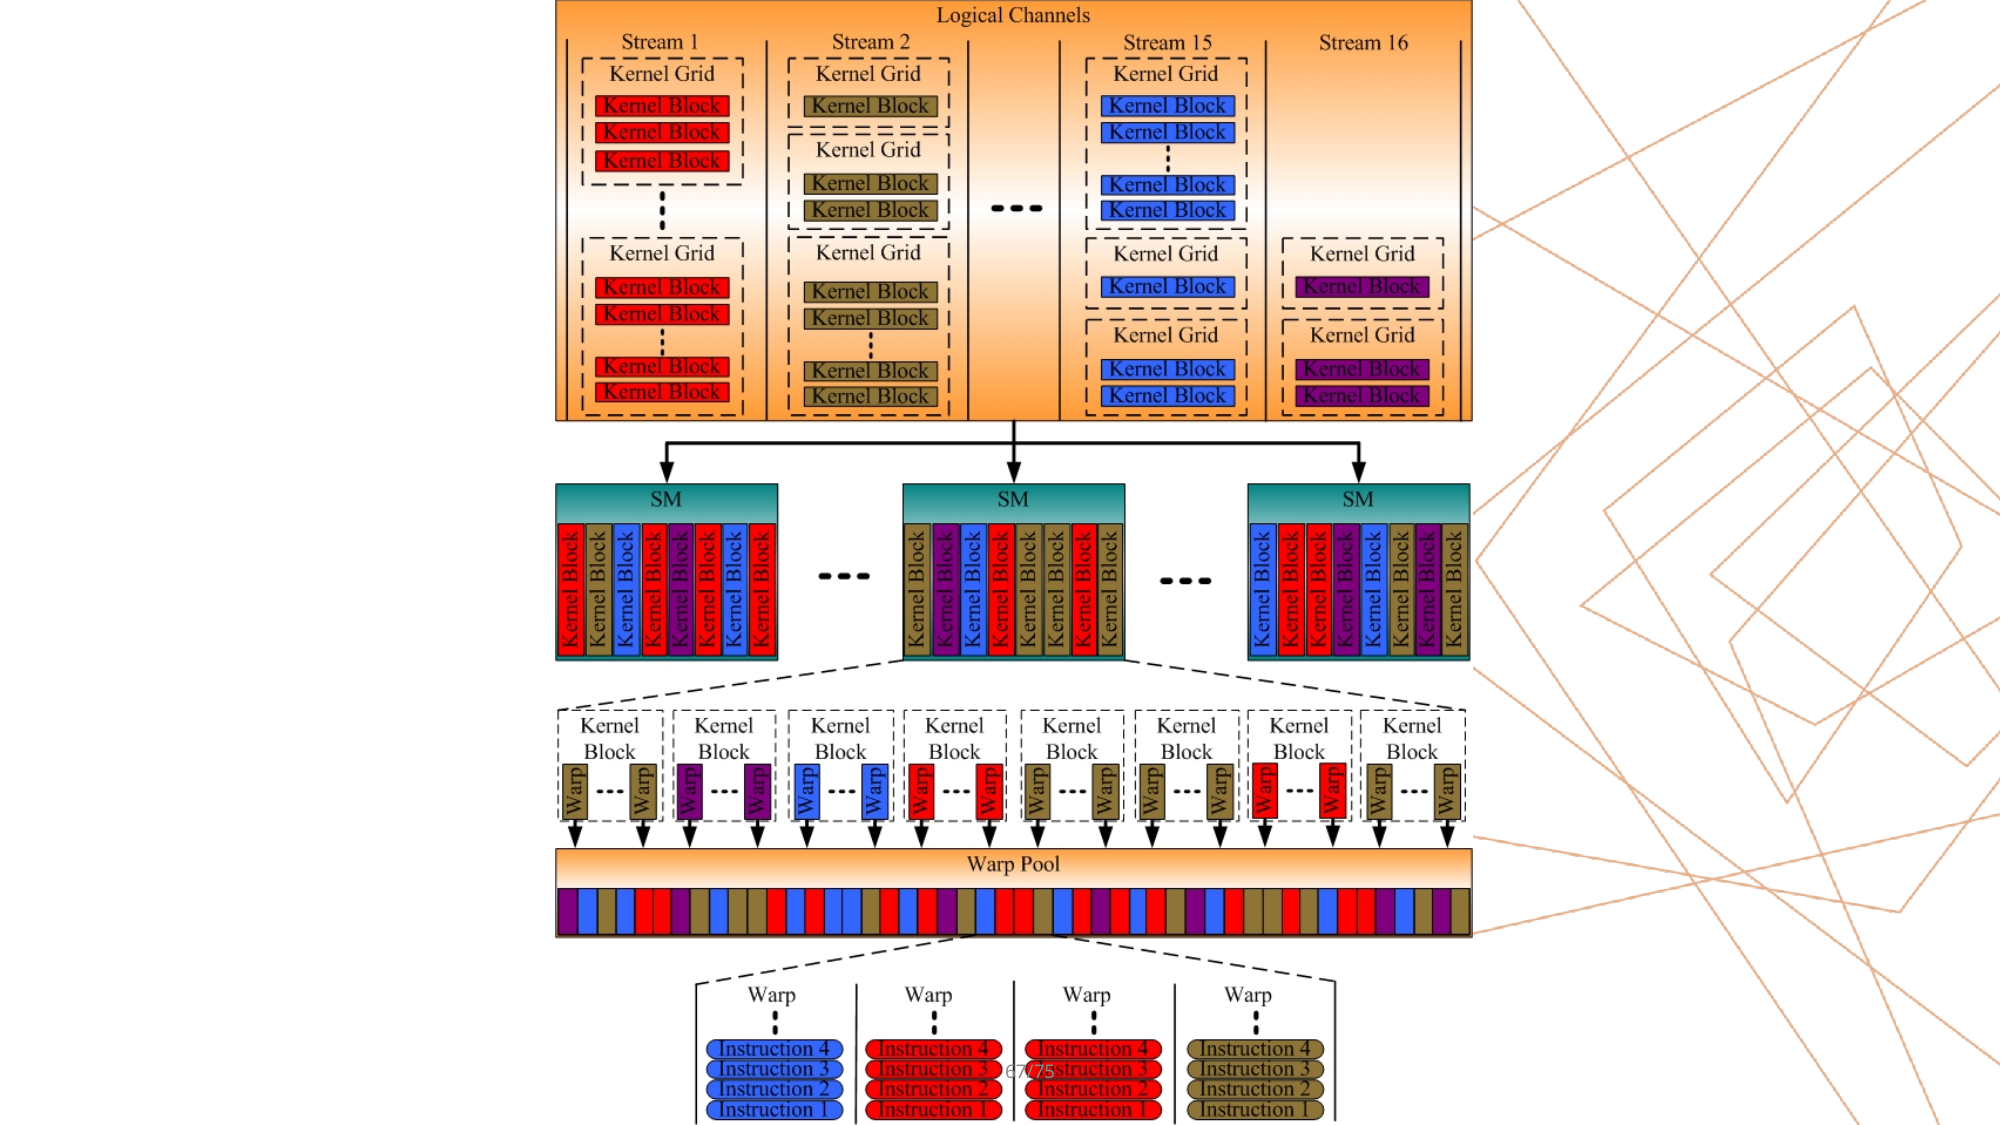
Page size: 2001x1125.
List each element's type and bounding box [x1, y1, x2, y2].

picture [554, 0, 2000, 1125]
